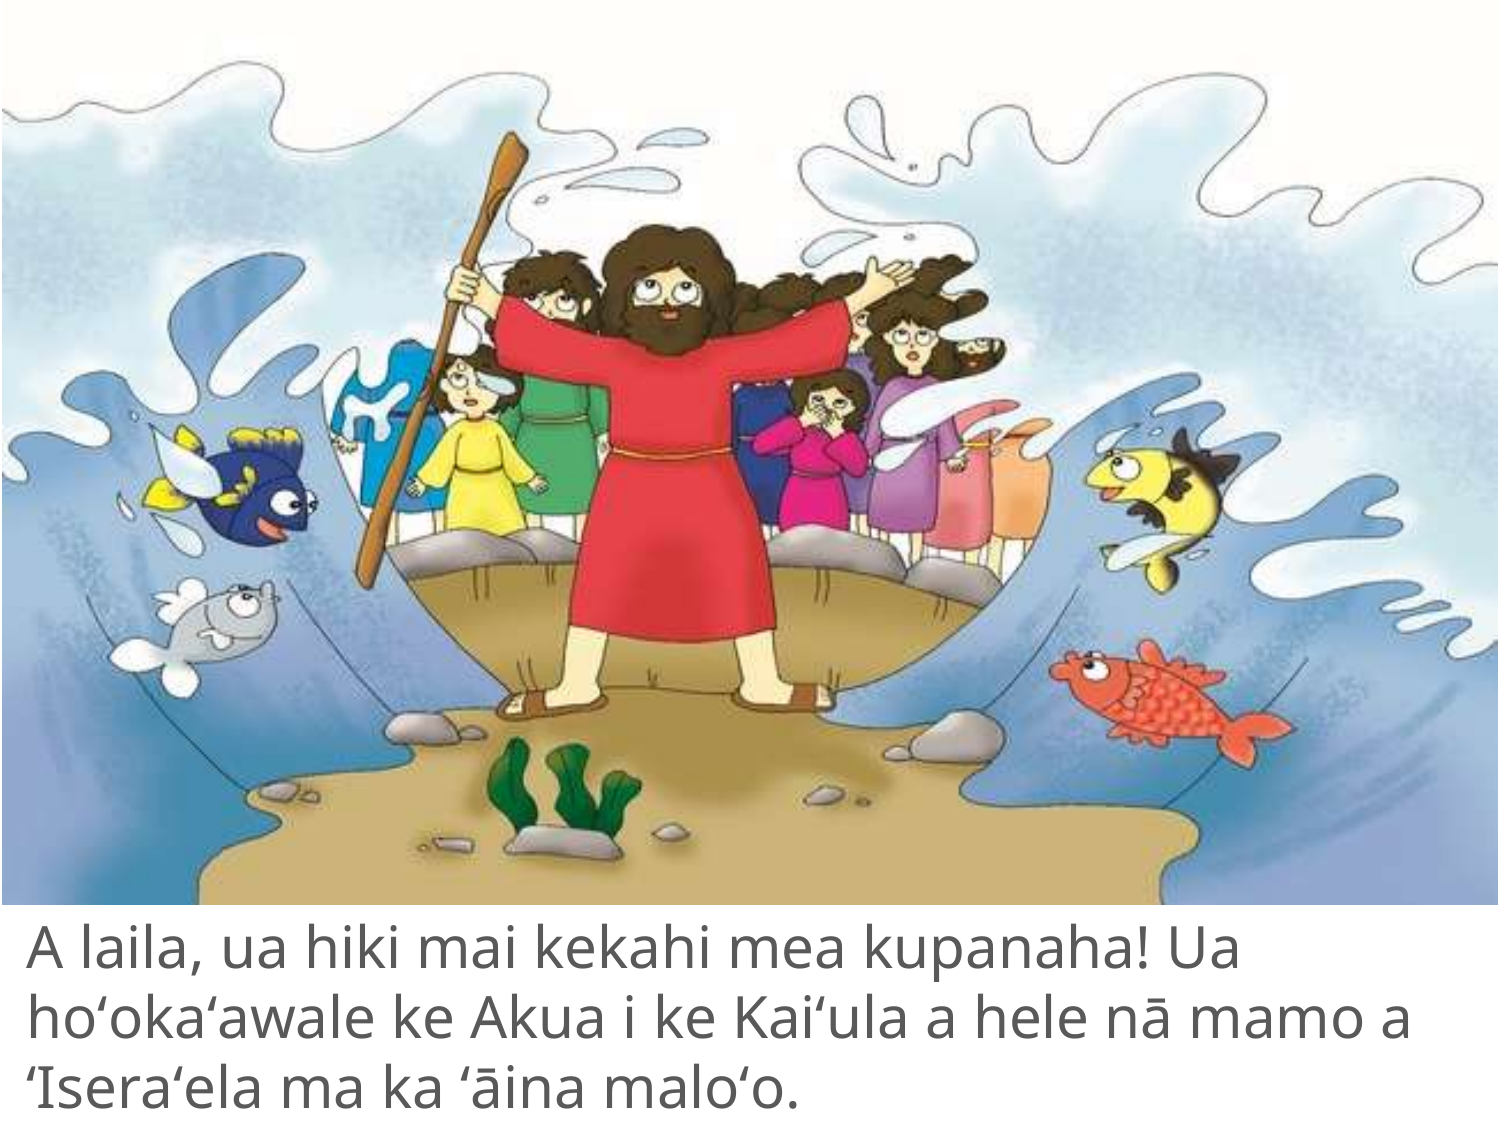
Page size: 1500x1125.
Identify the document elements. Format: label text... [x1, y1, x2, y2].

picture [2, 0, 1498, 906]
text_box A laila, ua hiki mai kekahi mea kupanaha! Ua hoʻokaʻawale ke Akua i ke Kaiʻula a hele nā mamo a ʻIseraʻela ma ka ʻāina maloʻo. [11, 913, 1498, 1125]
